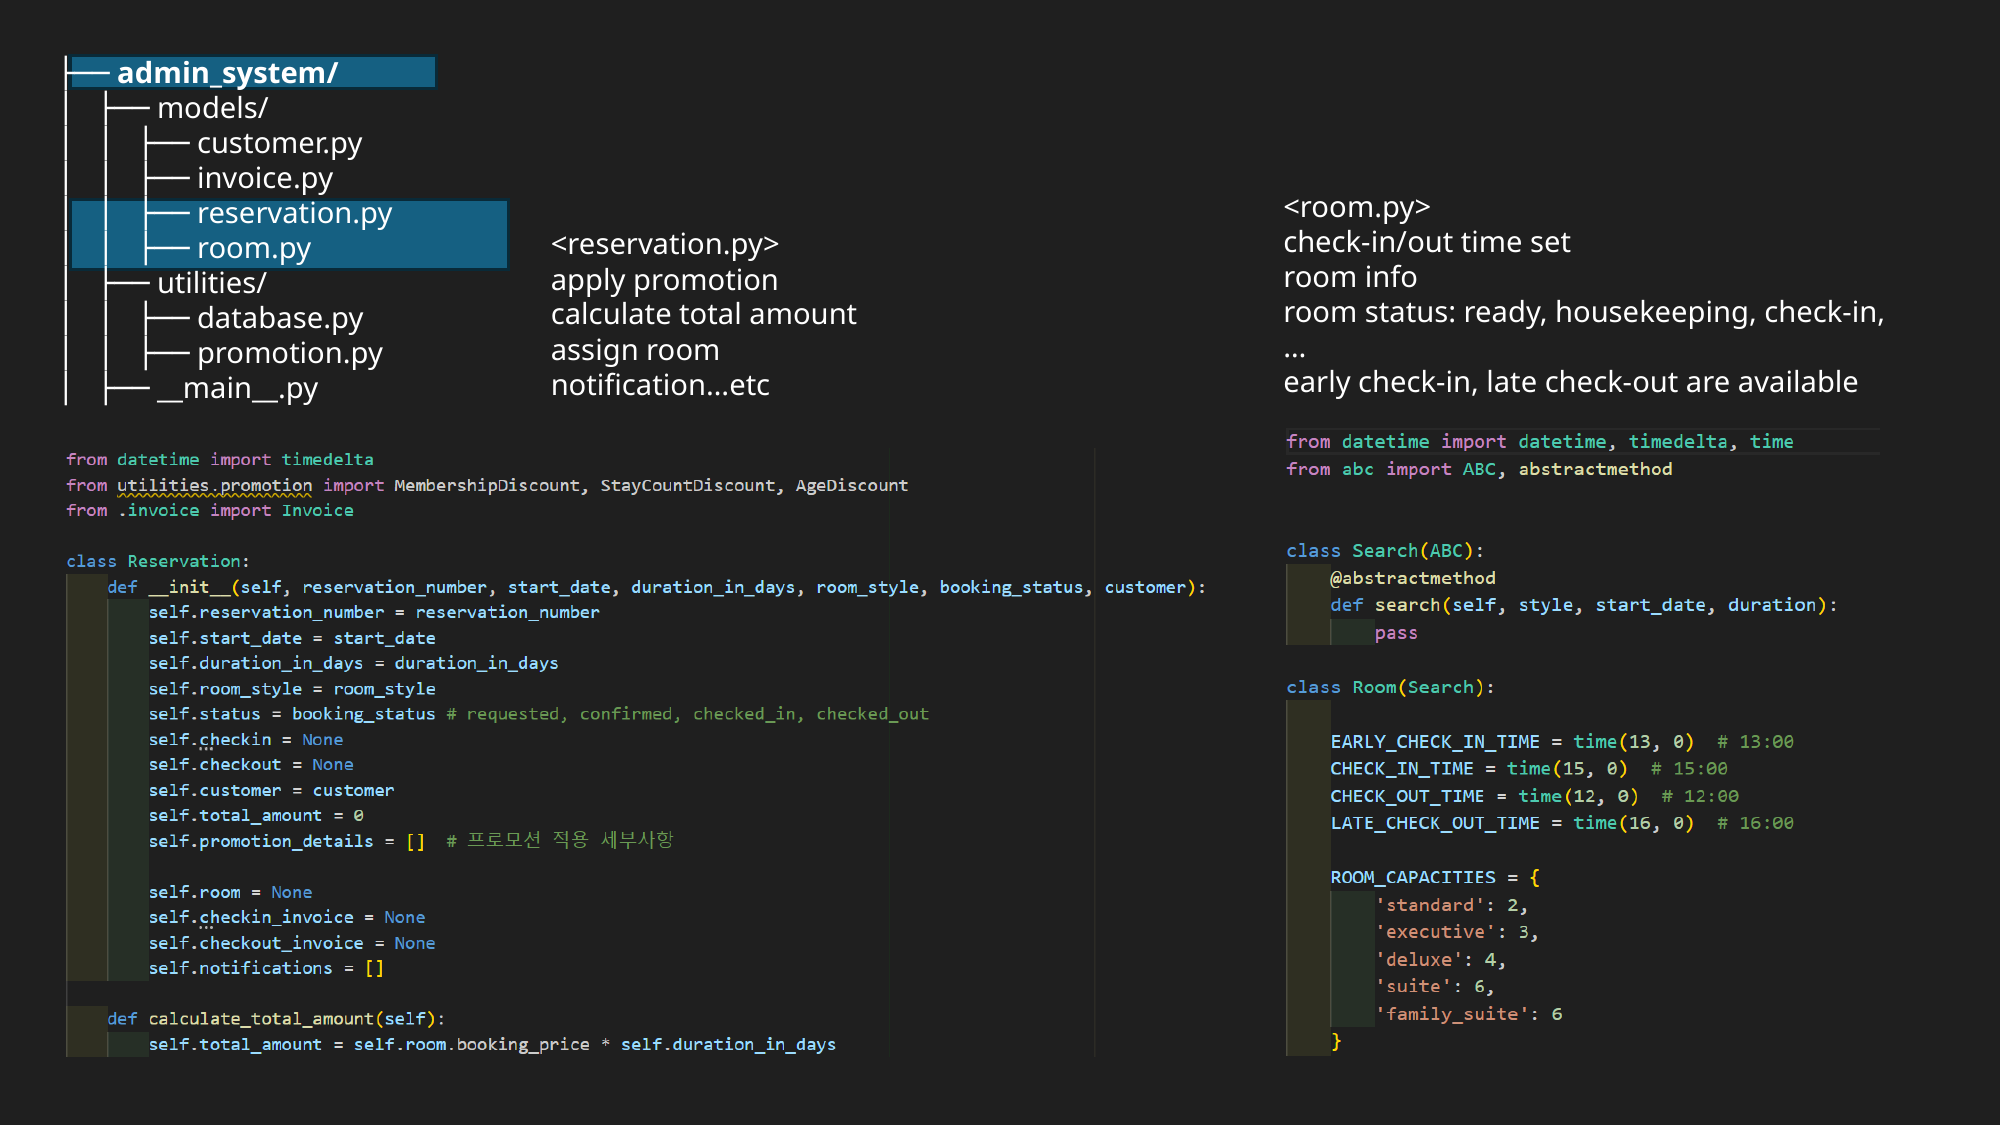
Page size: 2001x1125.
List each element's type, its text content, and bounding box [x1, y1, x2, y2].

picture [61, 447, 1206, 1057]
text_box <room.py> check-in/out time set room info room status: ready, housekeeping, check-in, … early check-in, late check-out are available [1268, 181, 1918, 406]
picture [1283, 428, 1880, 1057]
text_box ├── admin_system/ │ ├── models/ │ │ ├── customer.py │ │ ├── invoice.py │ │ ├── reservation.py │ │ ├── room.py │ ├── utilities/ │ │ ├── database.py │ │ ├── promotion.py │ ├── __main__.py [42, 46, 623, 412]
text_box <reservation.py> apply promotion calculate total amount assign room notification…etc [535, 218, 1186, 409]
